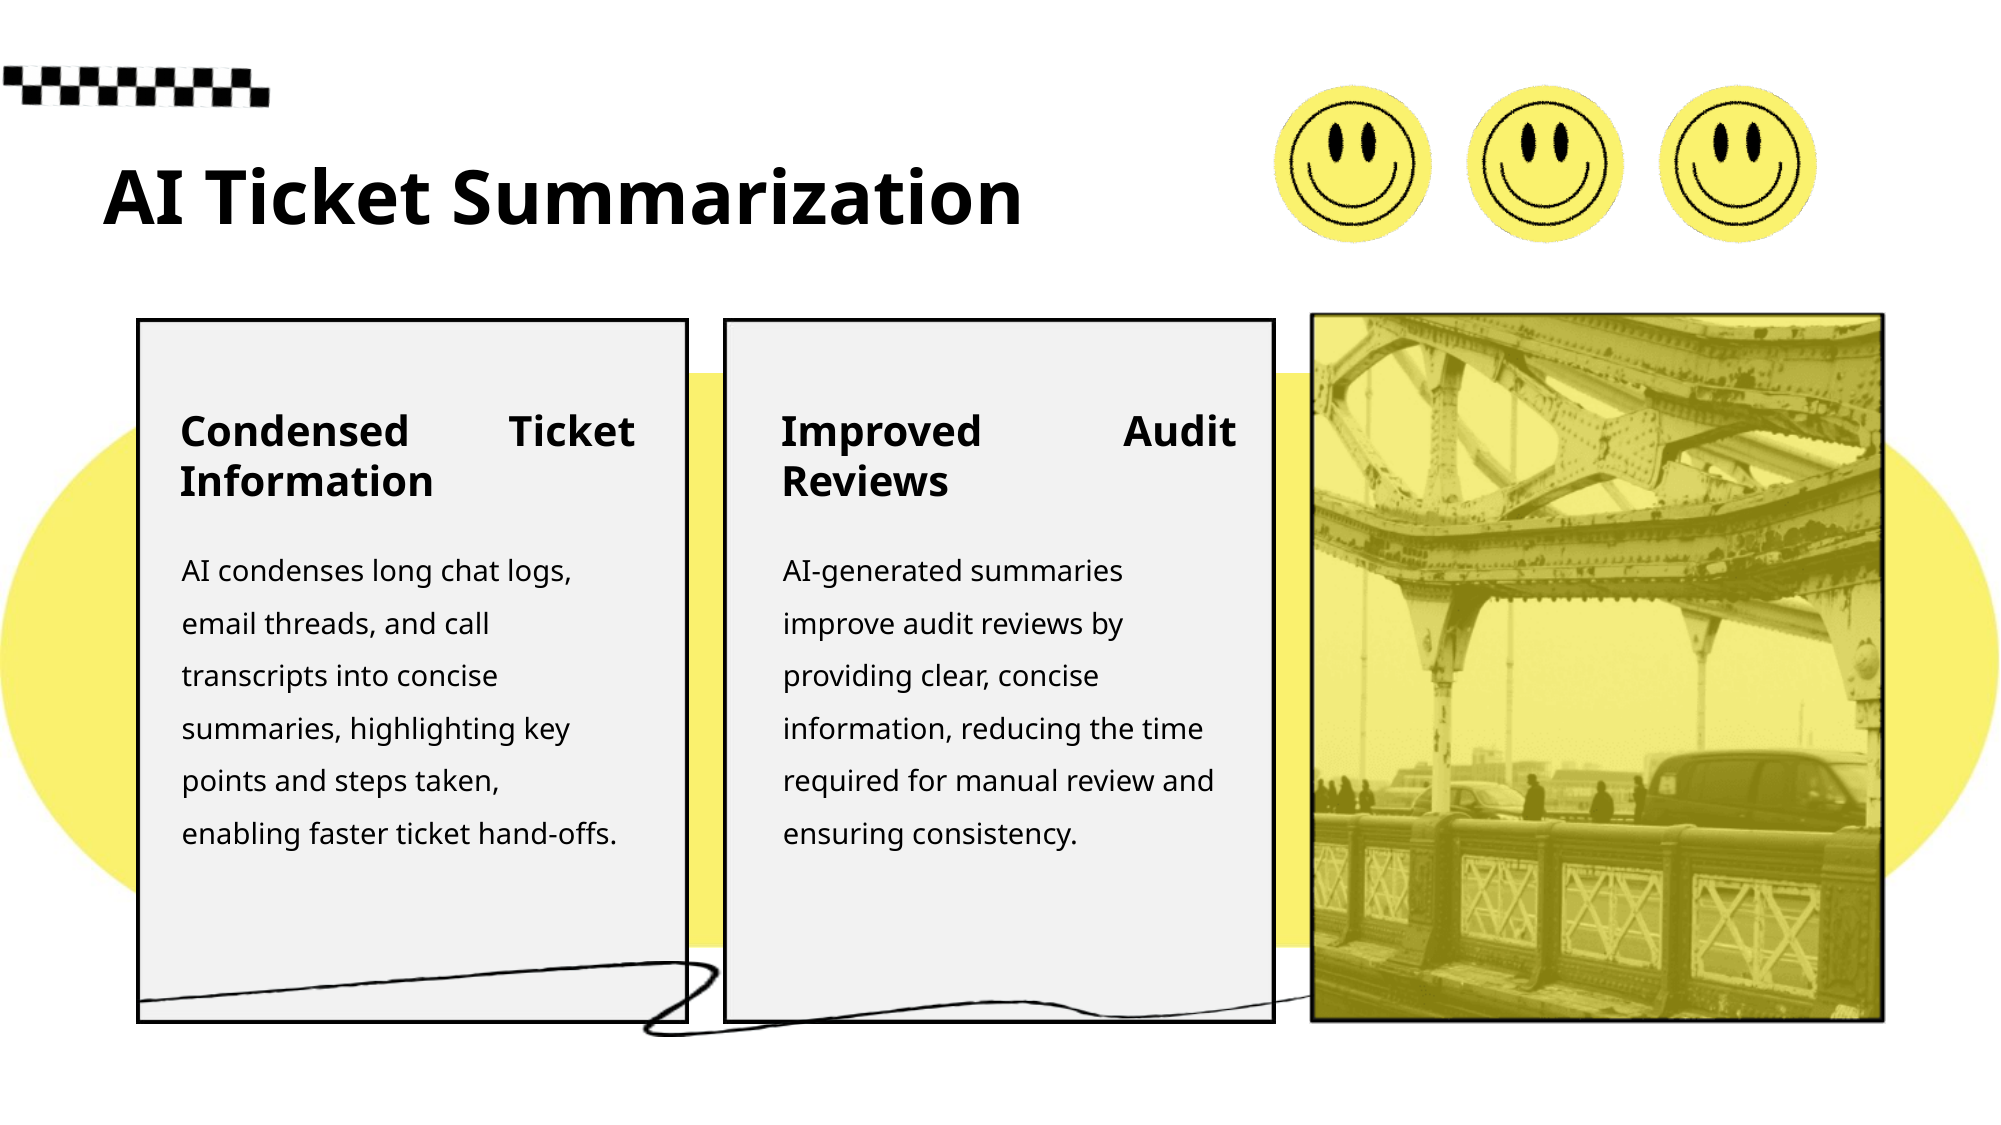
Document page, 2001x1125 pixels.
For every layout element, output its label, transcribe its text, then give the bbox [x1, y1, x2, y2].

picture [0, 0, 273, 221]
picture [1631, 57, 1845, 271]
picture [1439, 56, 1652, 271]
picture [1246, 57, 1460, 271]
picture [0, 312, 2000, 1037]
text_box AI Ticket Summarization [88, 142, 1427, 279]
